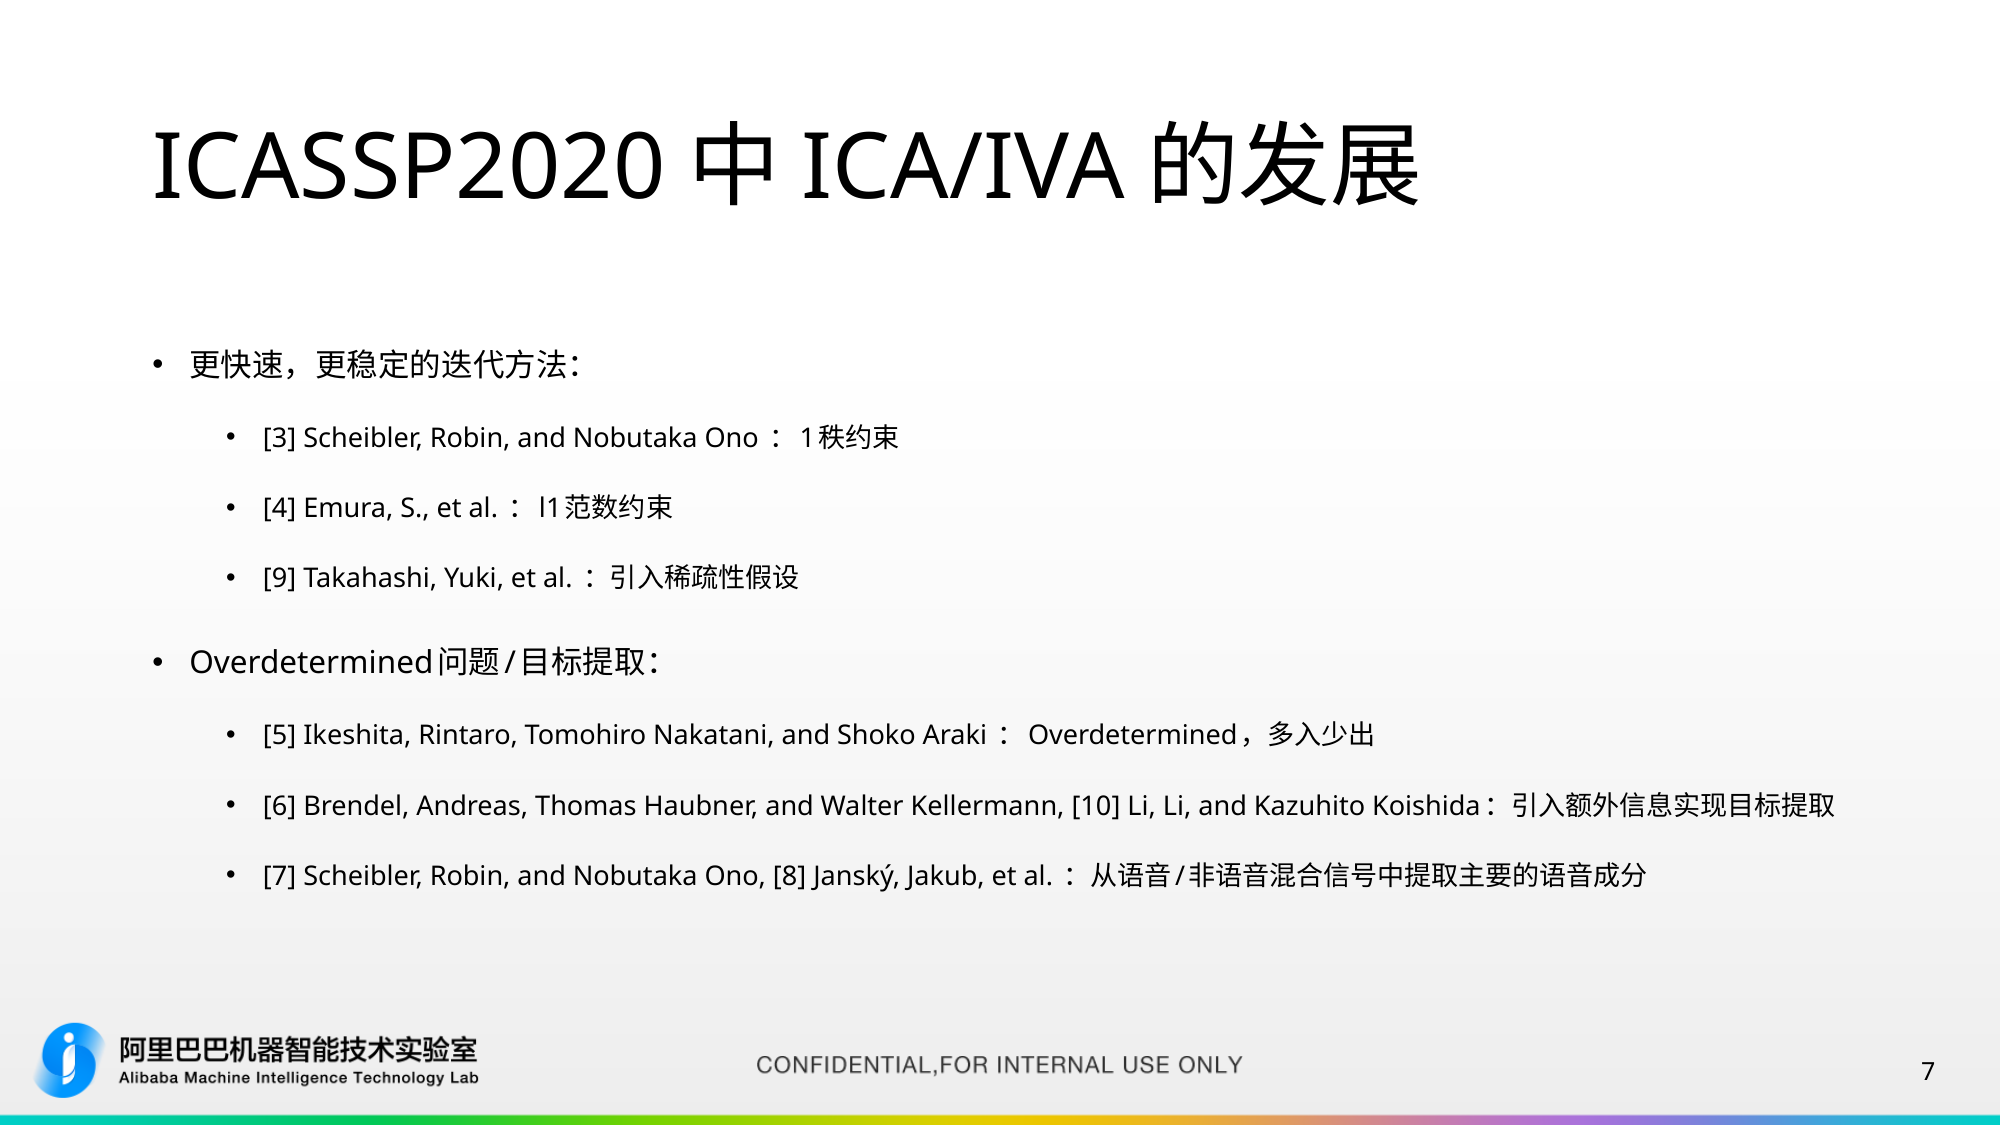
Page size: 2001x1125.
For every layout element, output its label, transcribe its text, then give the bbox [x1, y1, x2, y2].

picture [0, 0, 2000, 1125]
list 更快速，更稳定的迭代方法： [3] Scheibler, Robin, and Nobutaka Ono ：1秩约束 [4] Emura, S., et al. ：l1范数约束 [9] Takahashi, Yuki, et al. ：引入稀疏性假设 Overdetermined问题/目标提取： [5] Ikeshita, Rintaro, Tomohiro Nakatani, and Shoko Araki ：Overdetermined，多入少出 [6] Brendel, Andreas, Thomas Haubner, and Walter Kellermann, [10] Li, Li, and Kazuhito Koishida：引入额外信息实现目标提取 [7] Scheibler, Robin, and Nobutaka Ono, [8] Janský, Jakub, et al. ：从语音/非语音混合信号中提取主要的语音成分 [137, 299, 1863, 956]
slide_number 7 [1500, 1042, 1951, 1103]
title ICASSP2020中ICA/IVA的发展 [137, 59, 1863, 278]
